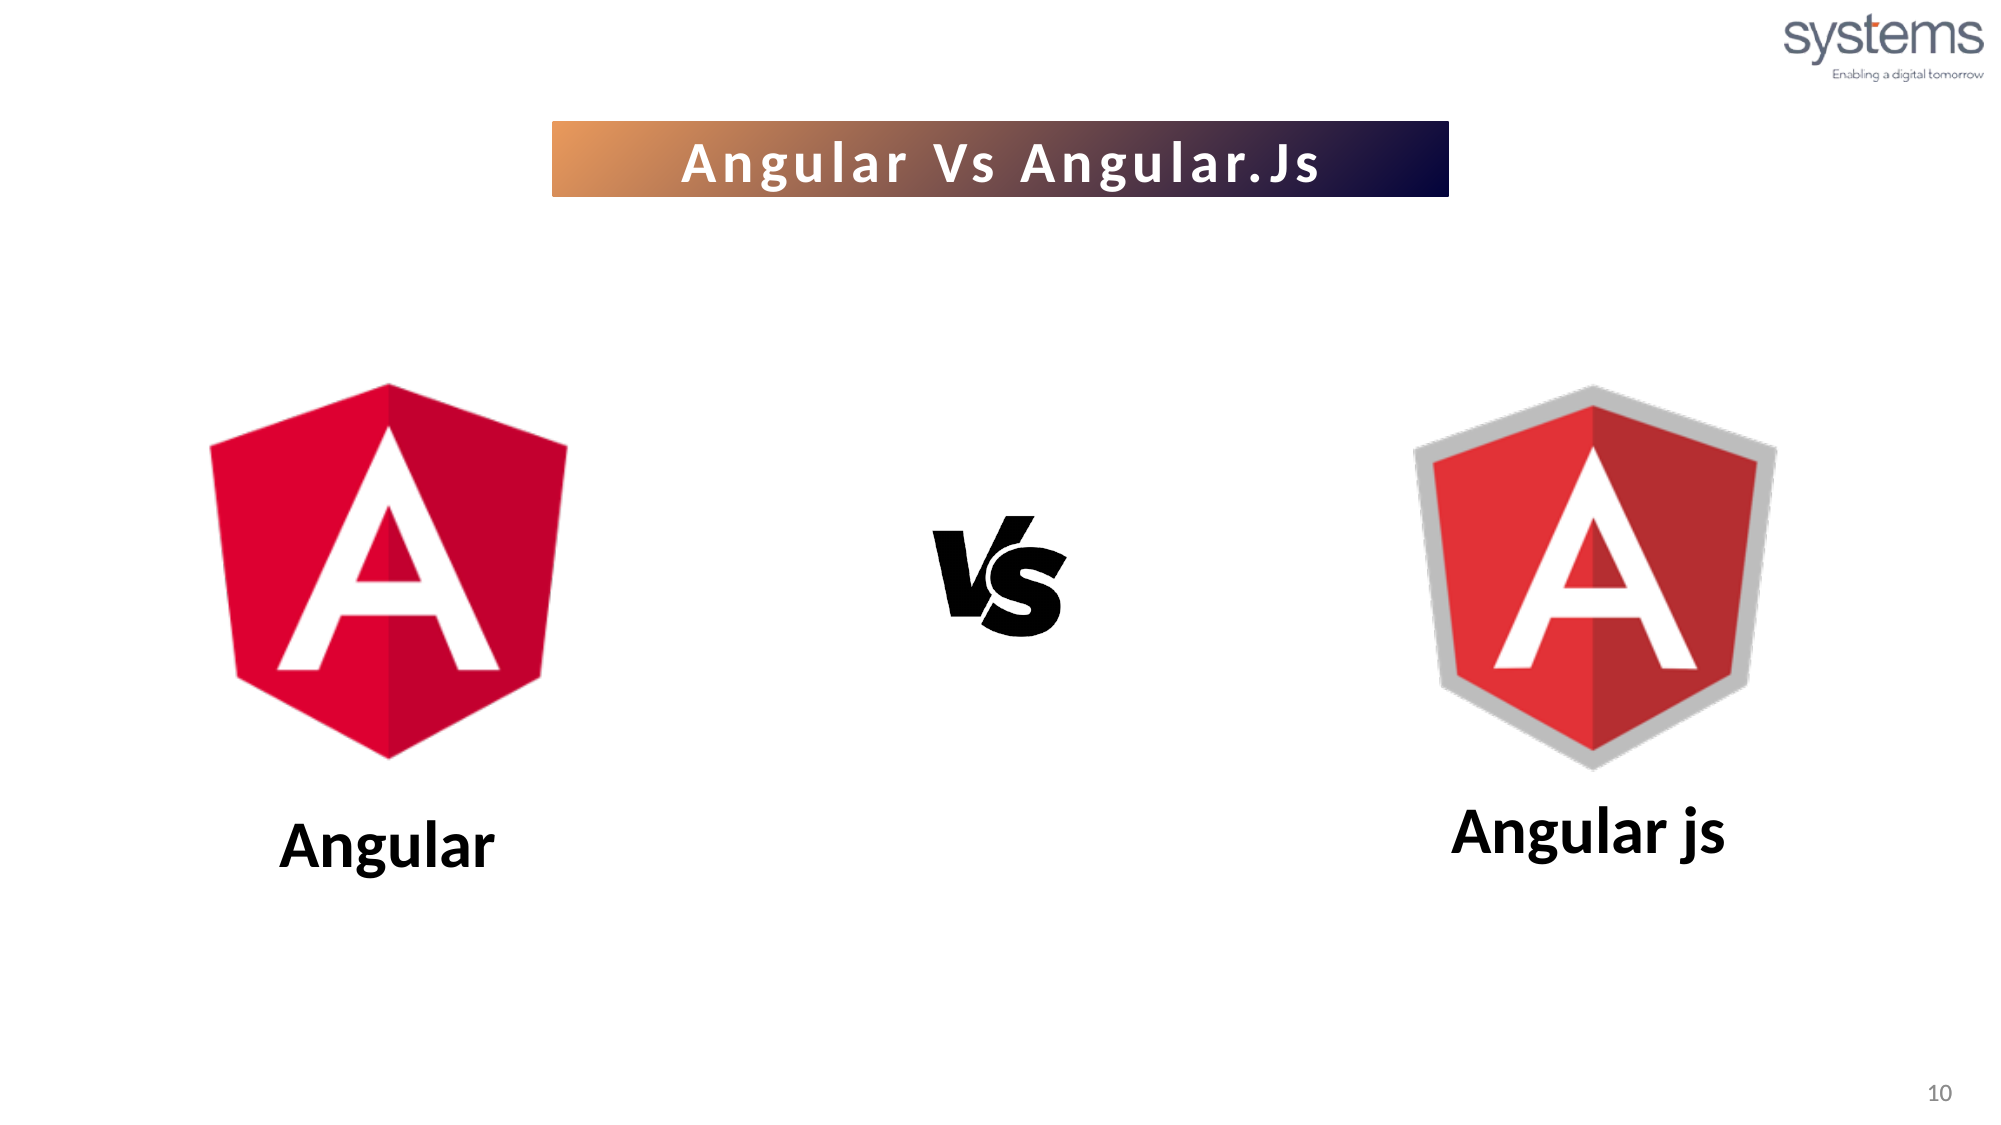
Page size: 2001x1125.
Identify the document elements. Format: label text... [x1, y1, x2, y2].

picture [149, 328, 629, 797]
list Angular Vs Angular.Js [552, 121, 1449, 197]
text_box Angular js [1436, 777, 1748, 885]
slide_number 10 [1894, 1061, 1968, 1121]
picture [892, 470, 1106, 681]
picture [1776, 8, 1992, 88]
text_box Angular [264, 797, 514, 899]
picture [1367, 347, 1819, 777]
